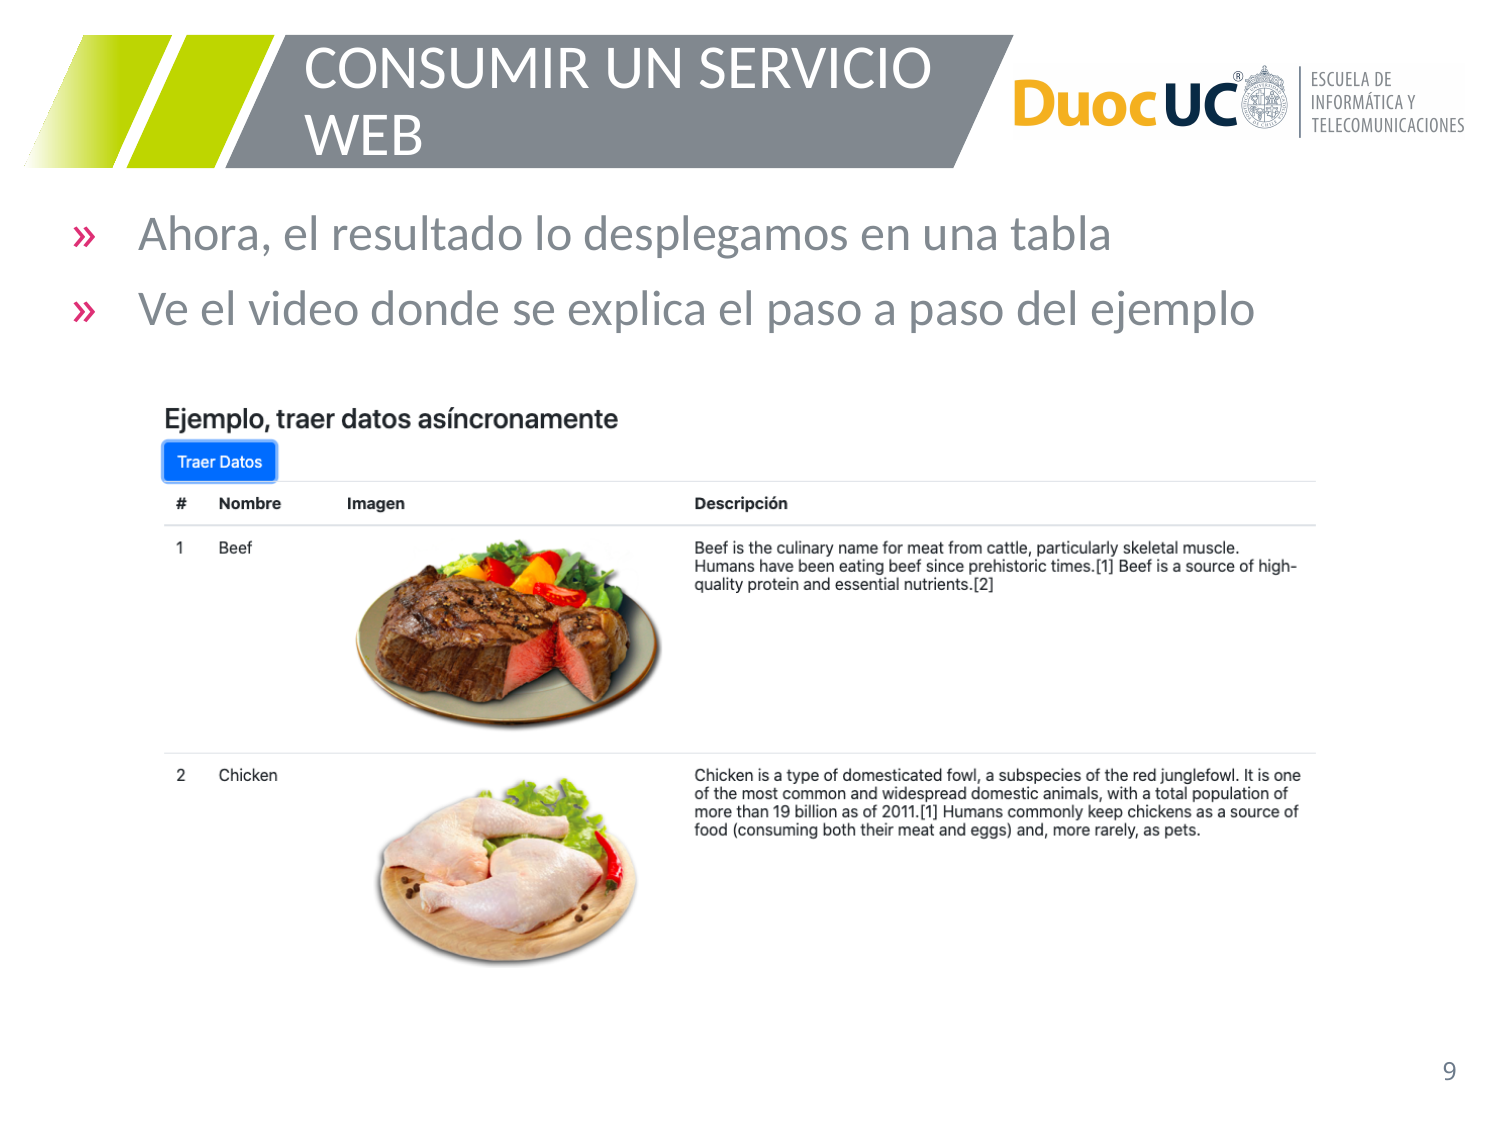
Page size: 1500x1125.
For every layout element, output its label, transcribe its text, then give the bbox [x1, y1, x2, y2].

list Ahora, el resultado lo desplegamos en una tabla Ve el video donde se explica el paso a paso del ejemplo [48, 199, 1452, 1043]
picture [1013, 63, 1465, 140]
title CONSUMIR UN SERVICIO WEB [289, 34, 993, 169]
picture [147, 401, 1329, 973]
